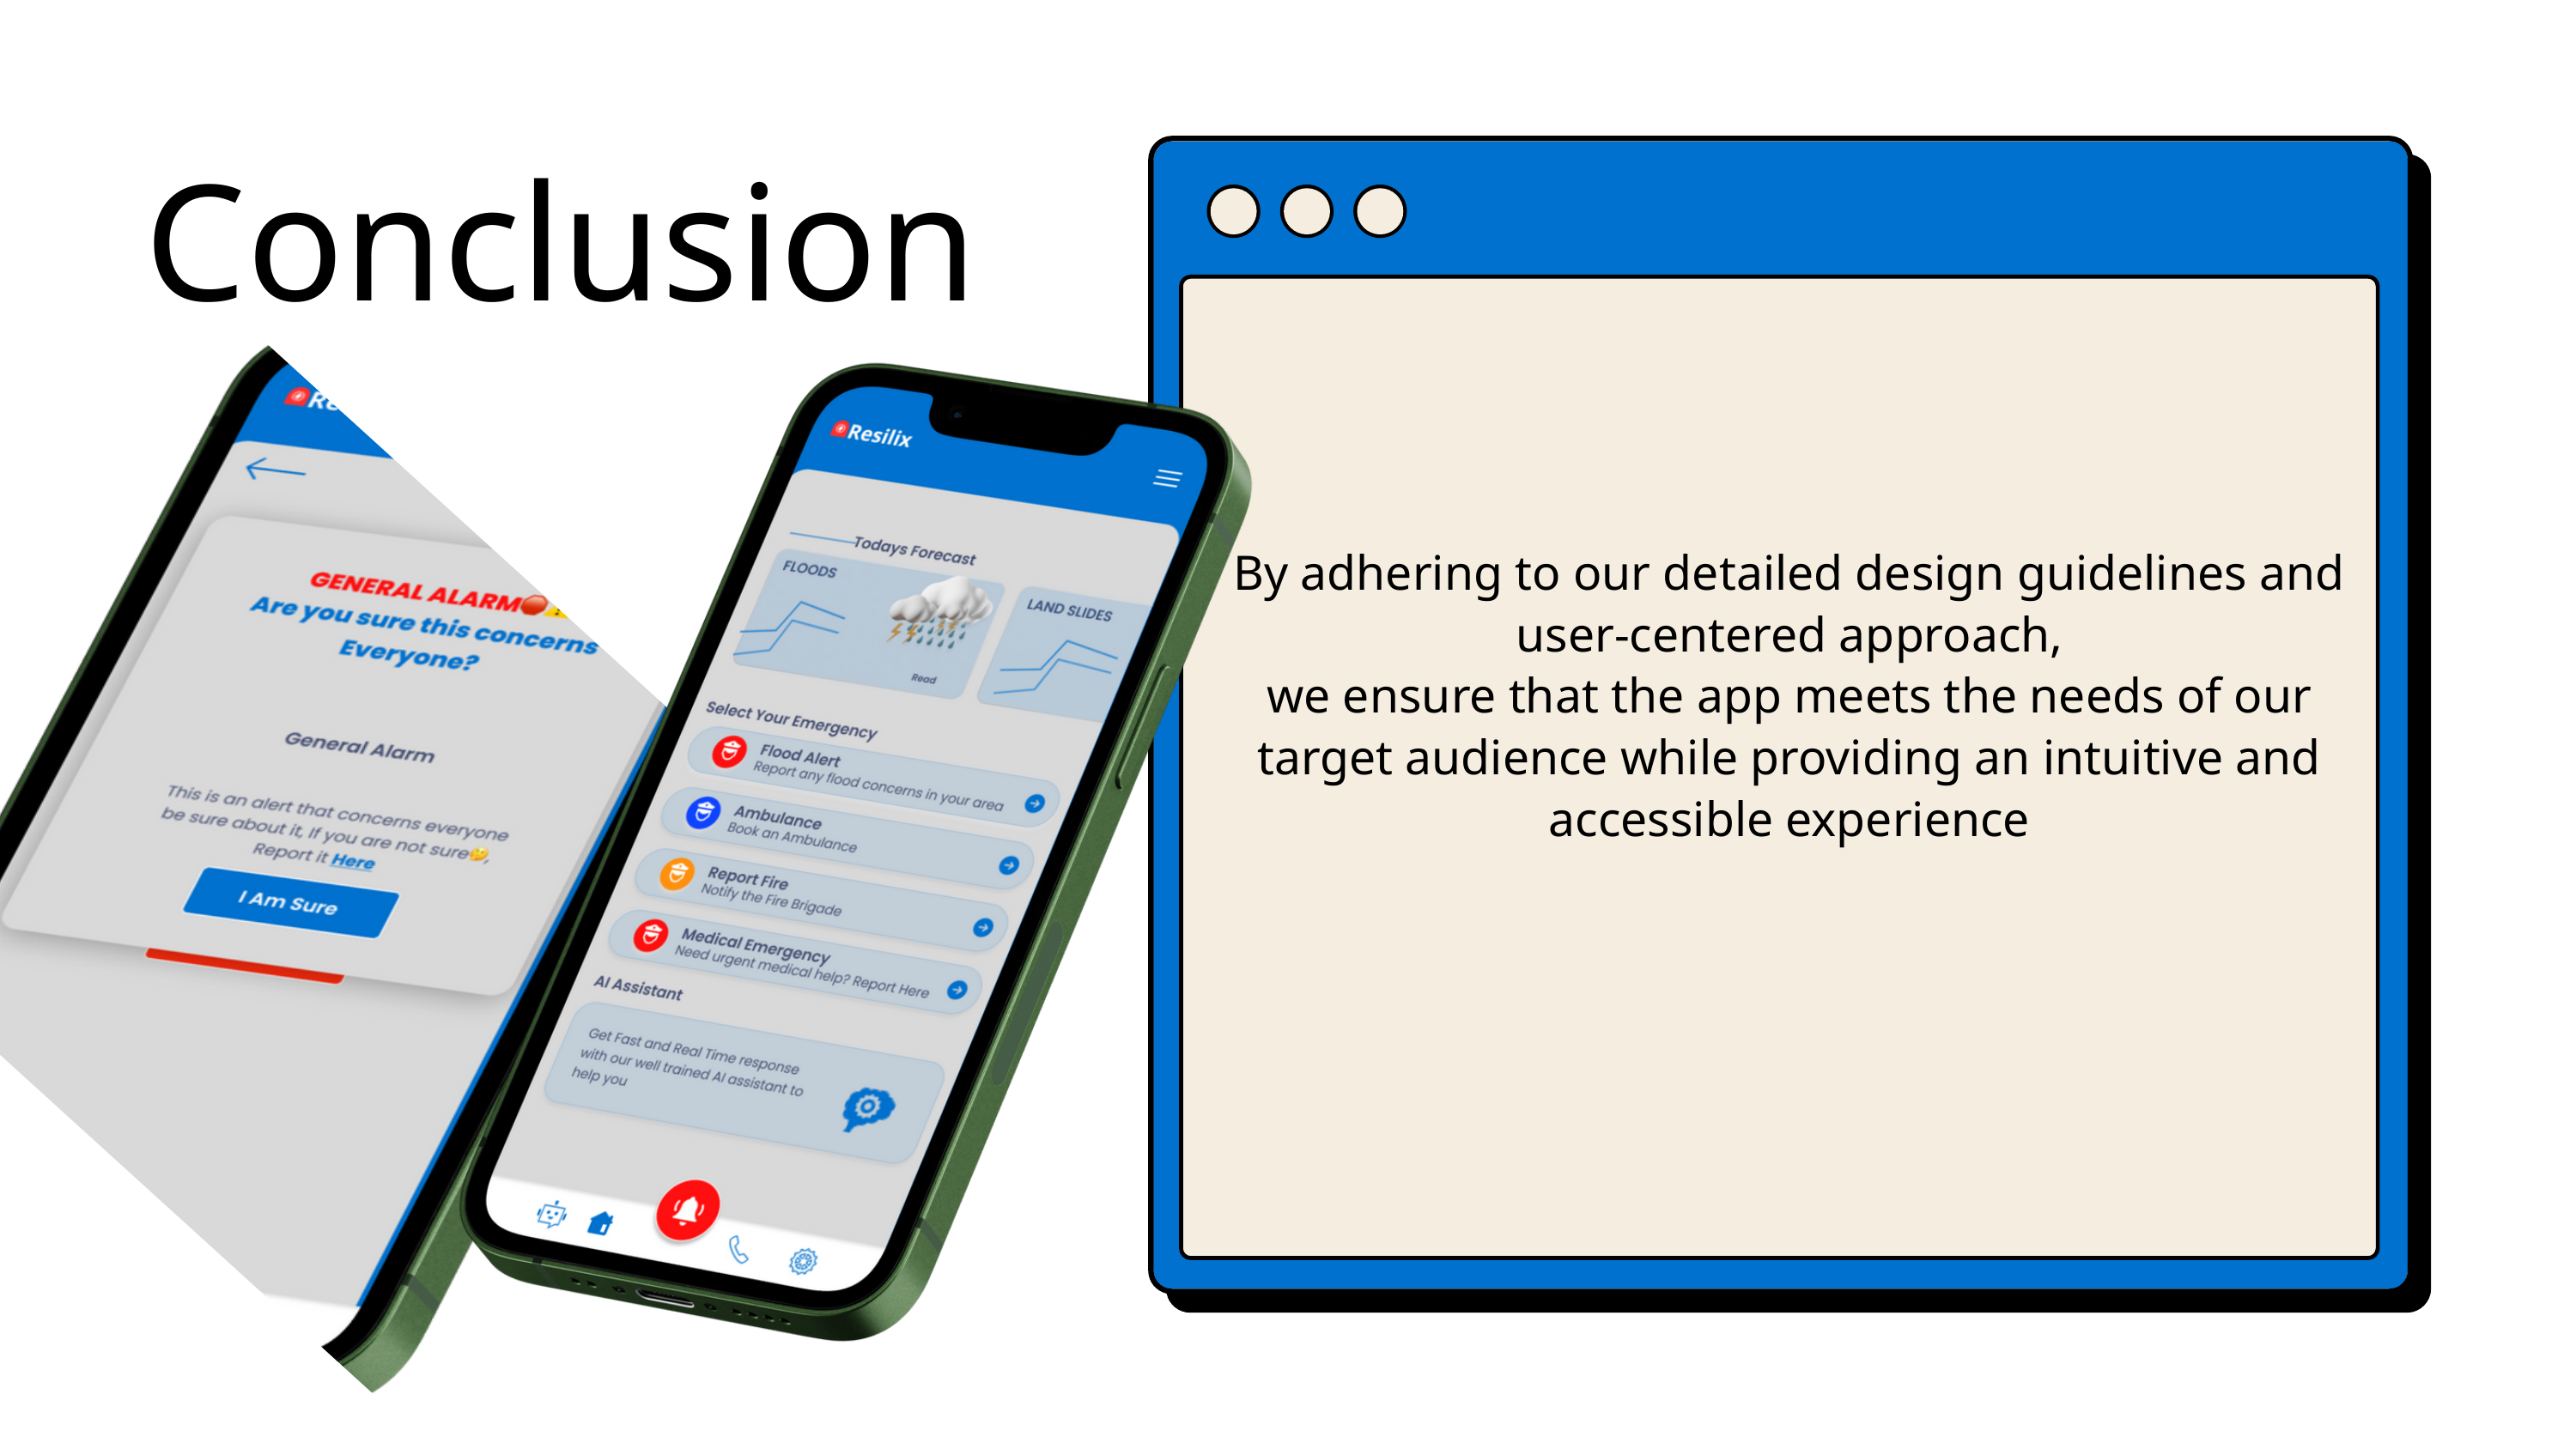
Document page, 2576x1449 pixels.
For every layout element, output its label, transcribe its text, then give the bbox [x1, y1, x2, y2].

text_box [451, 355, 1261, 1350]
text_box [1206, 184, 1261, 239]
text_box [1147, 135, 2432, 1313]
text_box Conclusion [144, 163, 1056, 333]
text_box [1352, 184, 1407, 239]
picture [128, 316, 367, 434]
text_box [1181, 276, 2379, 1258]
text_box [0, 434, 447, 1303]
picture [273, 1303, 469, 1422]
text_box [1279, 184, 1334, 239]
